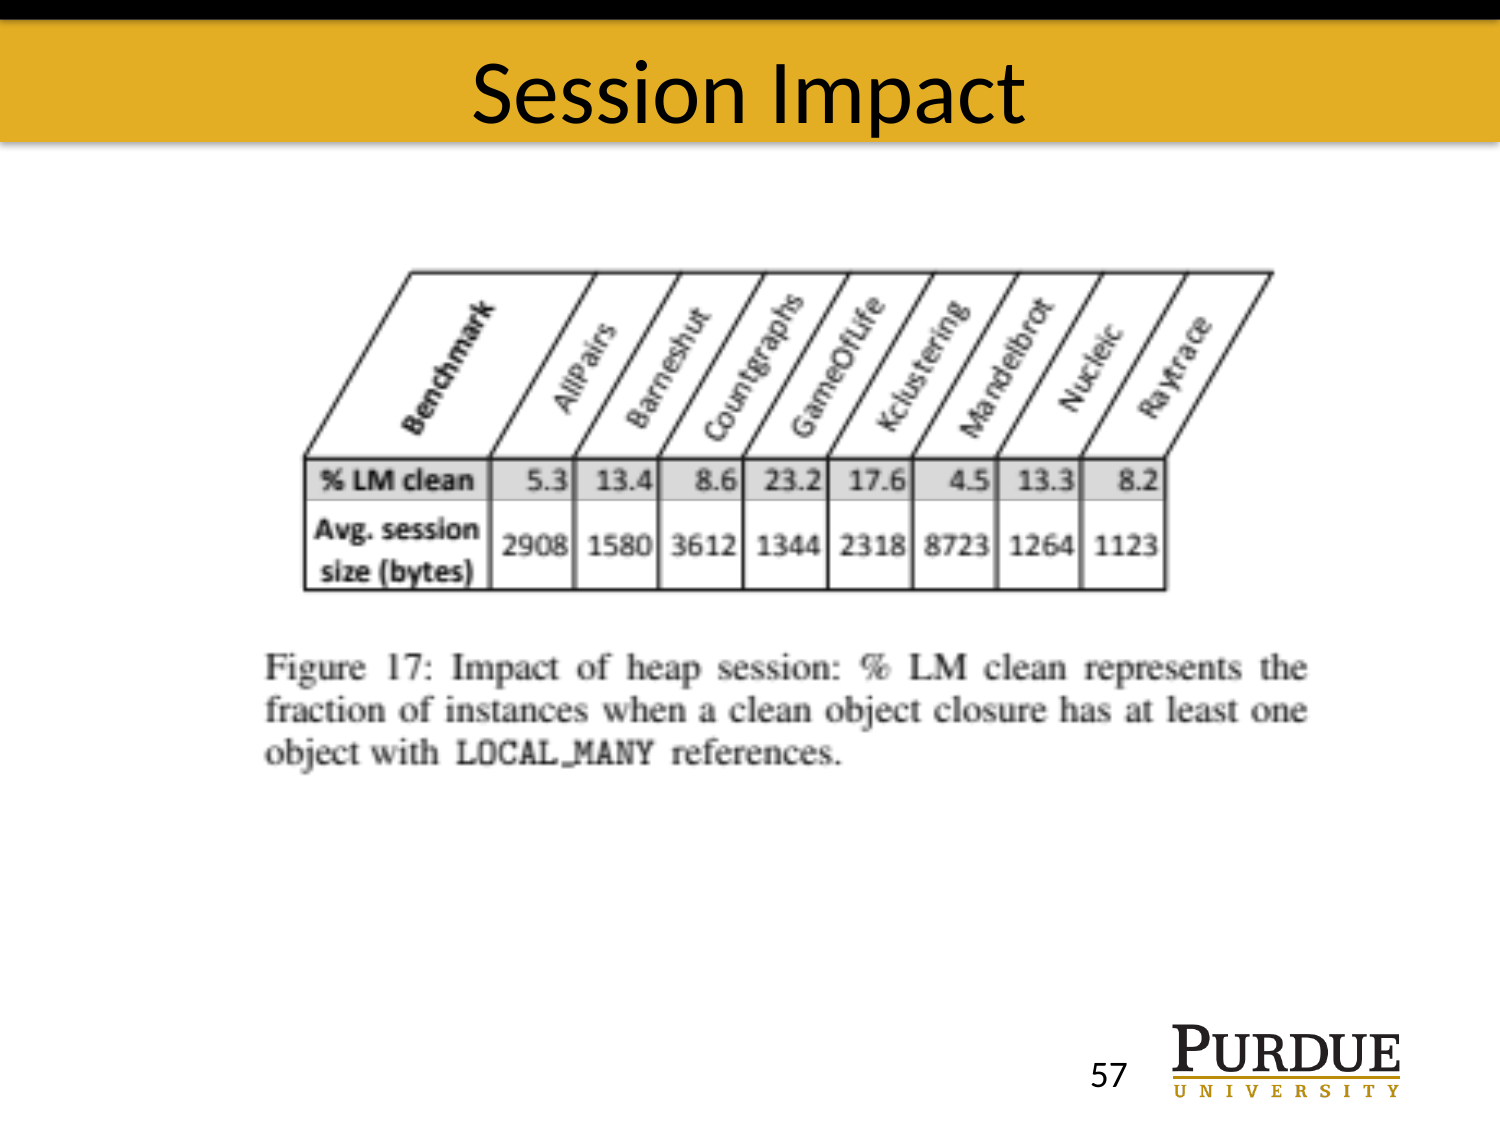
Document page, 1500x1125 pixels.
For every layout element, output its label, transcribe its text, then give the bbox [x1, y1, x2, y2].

slide_number 57 [1074, 1042, 1425, 1103]
title Session Impact [75, 19, 1425, 142]
picture [225, 253, 1338, 792]
